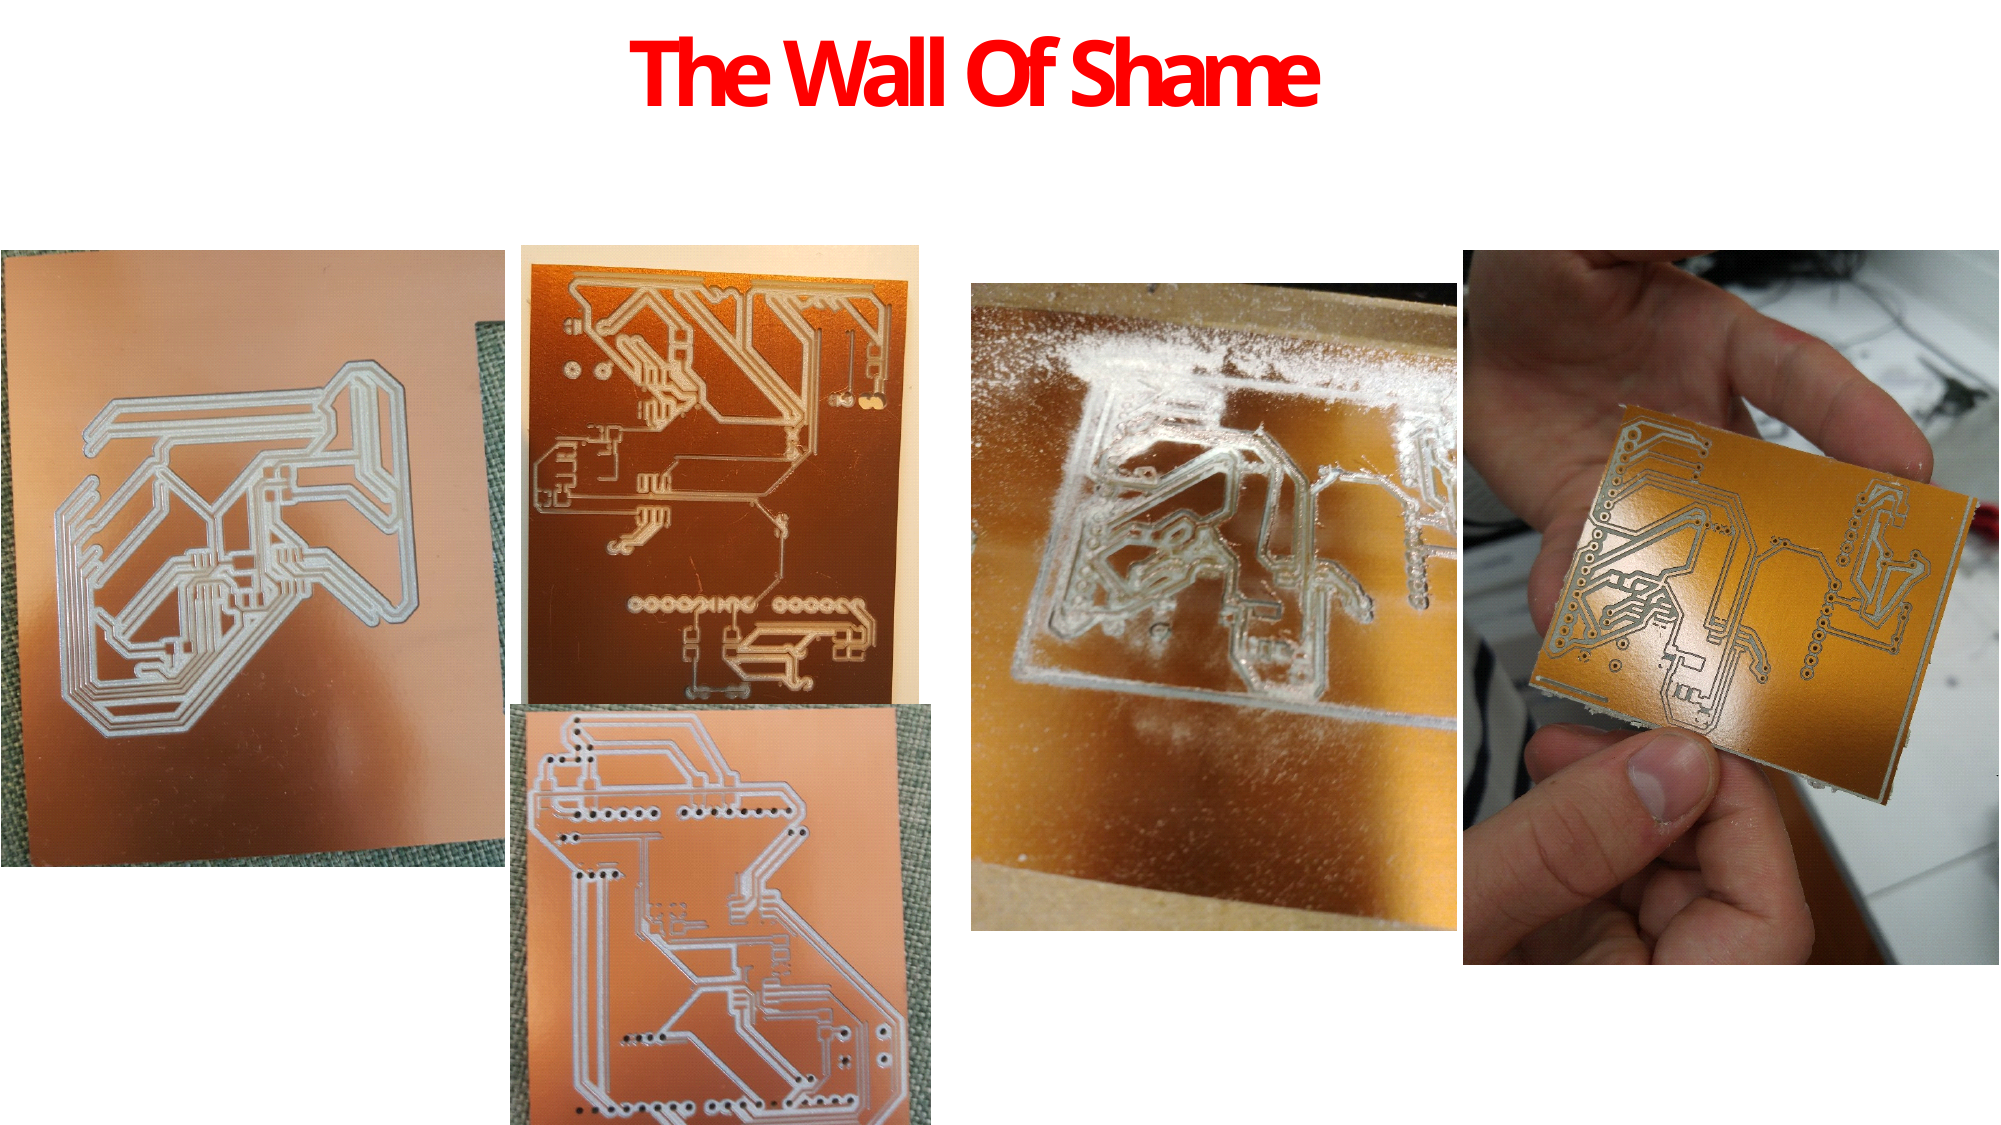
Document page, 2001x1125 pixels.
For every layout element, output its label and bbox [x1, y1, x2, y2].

text_box [0, 6, 2000, 1125]
